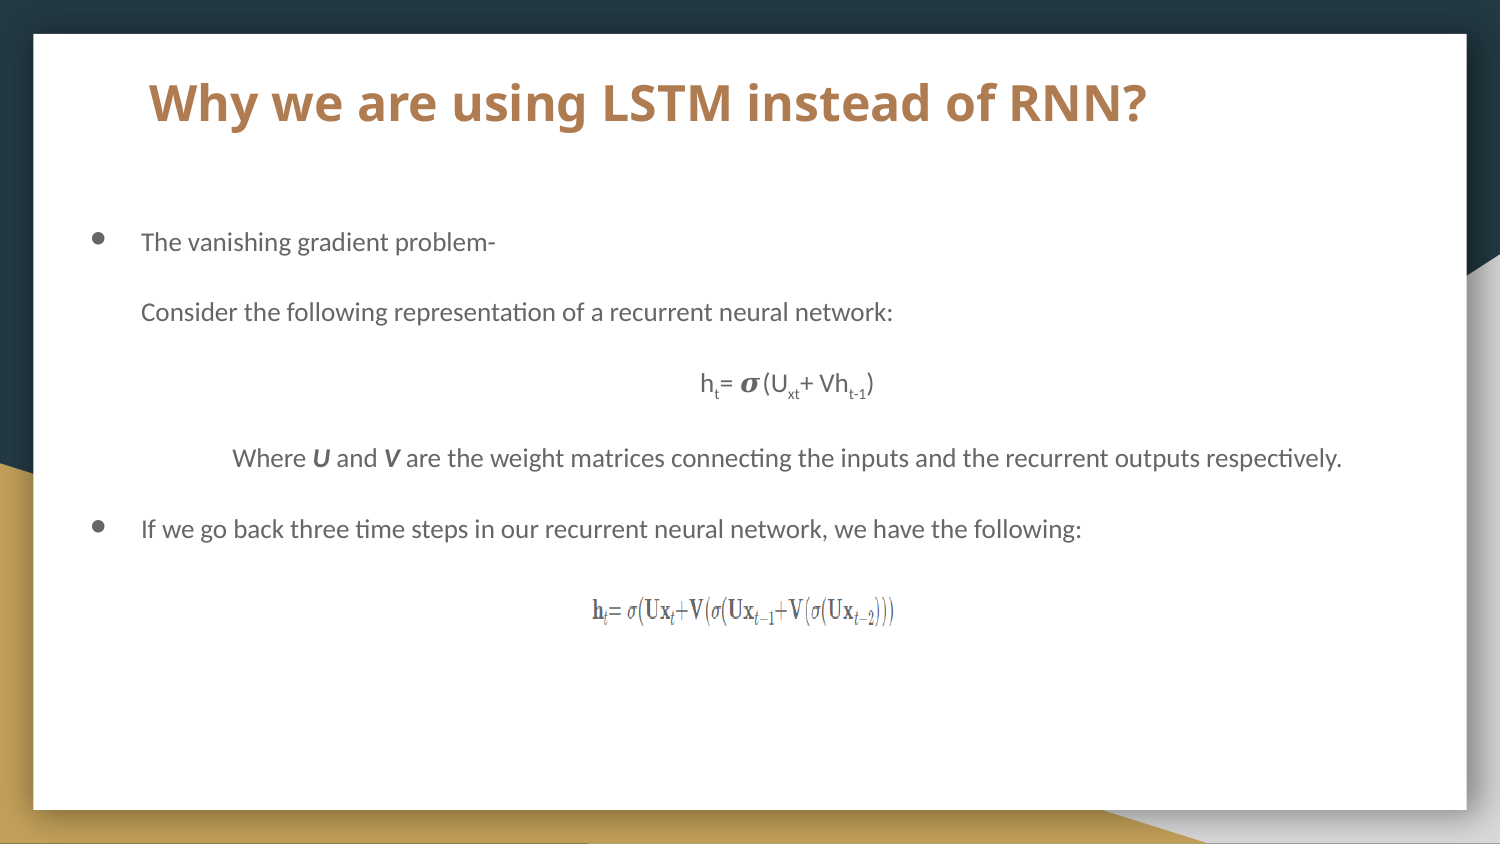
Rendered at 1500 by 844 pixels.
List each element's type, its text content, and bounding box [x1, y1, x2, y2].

list The vanishing gradient problem- Consider the following representation of a recurrent neural network: ht= 𝝈(Uxt+ Vht-1) Where U and V are the weight matrices connecting the inputs and the recurrent outputs respectively. If we go back three time steps in our recurrent neural network, we have the following: [51, 204, 1449, 765]
title Why we are using LSTM instead of RNN? [134, 47, 1366, 204]
picture [483, 565, 935, 663]
